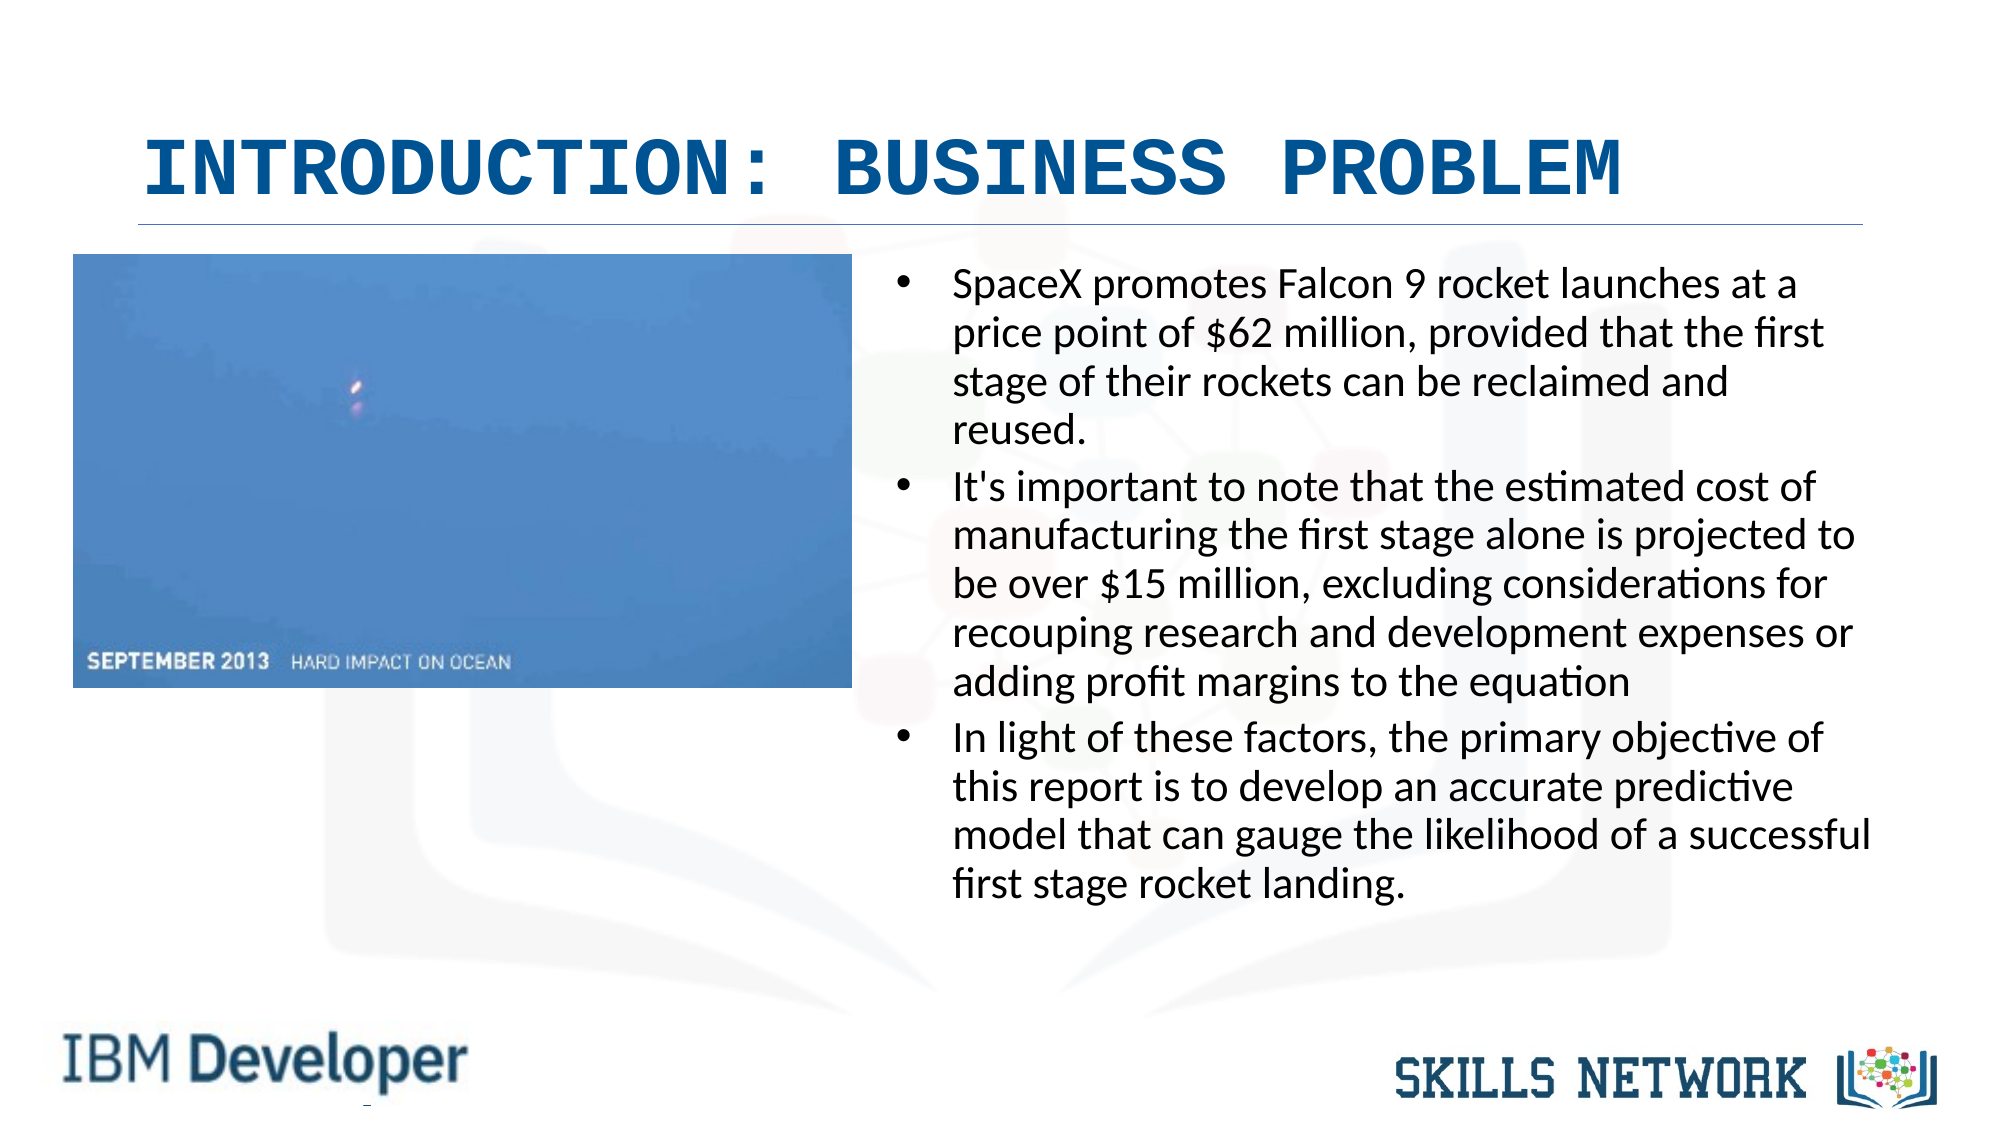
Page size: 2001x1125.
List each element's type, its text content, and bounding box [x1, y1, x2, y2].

text_box SpaceX promotes Falcon 9 rocket launches at a price point of $62 million, provided that the first stage of their rockets can be reclaimed and reused. It's important to note that the estimated cost of manufacturing the first stage alone is projected to be over $15 million, excluding considerations for recouping research and development expenses or adding profit margins to the equation In light of these factors, the primary objective of this report is to develop an accurate predictive model that can gauge the likelihood of a successful first stage rocket landing. [893, 252, 1903, 909]
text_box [43, 254, 852, 1105]
picture [852, 300, 1937, 1109]
title INTRODUCTION: BUSINESS PROBLEM [34, 91, 1979, 300]
